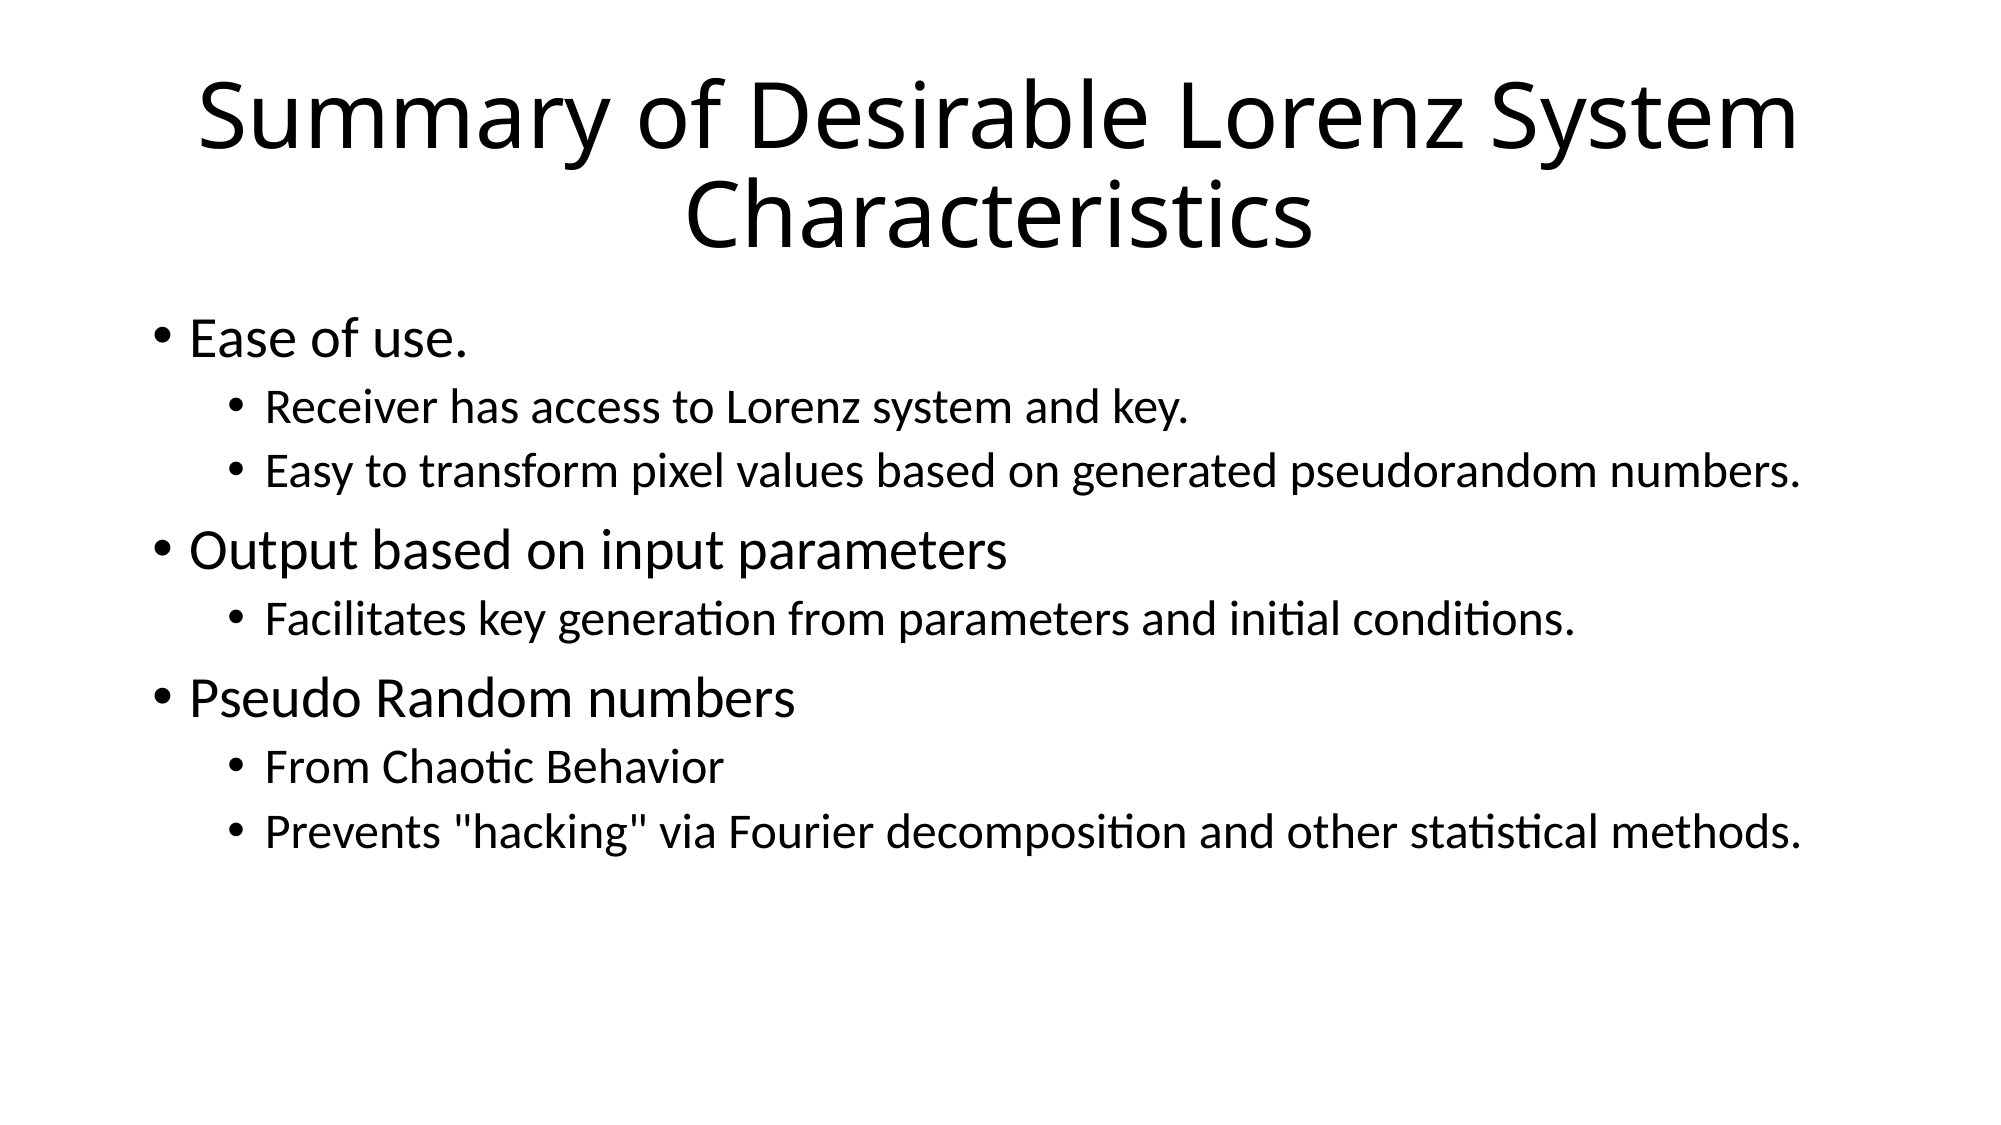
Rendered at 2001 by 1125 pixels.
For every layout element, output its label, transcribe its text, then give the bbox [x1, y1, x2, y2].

title Summary of Desirable Lorenz System Characteristics [137, 59, 1863, 278]
list Ease of use. Receiver has access to Lorenz system and key. Easy to transform pixel values based on generated pseudorandom numbers. Output based on input parameters Facilitates key generation from parameters and initial conditions. Pseudo Random numbers From Chaotic Behavior Prevents "hacking" via Fourier decomposition and other statistical methods. [137, 299, 1863, 1014]
